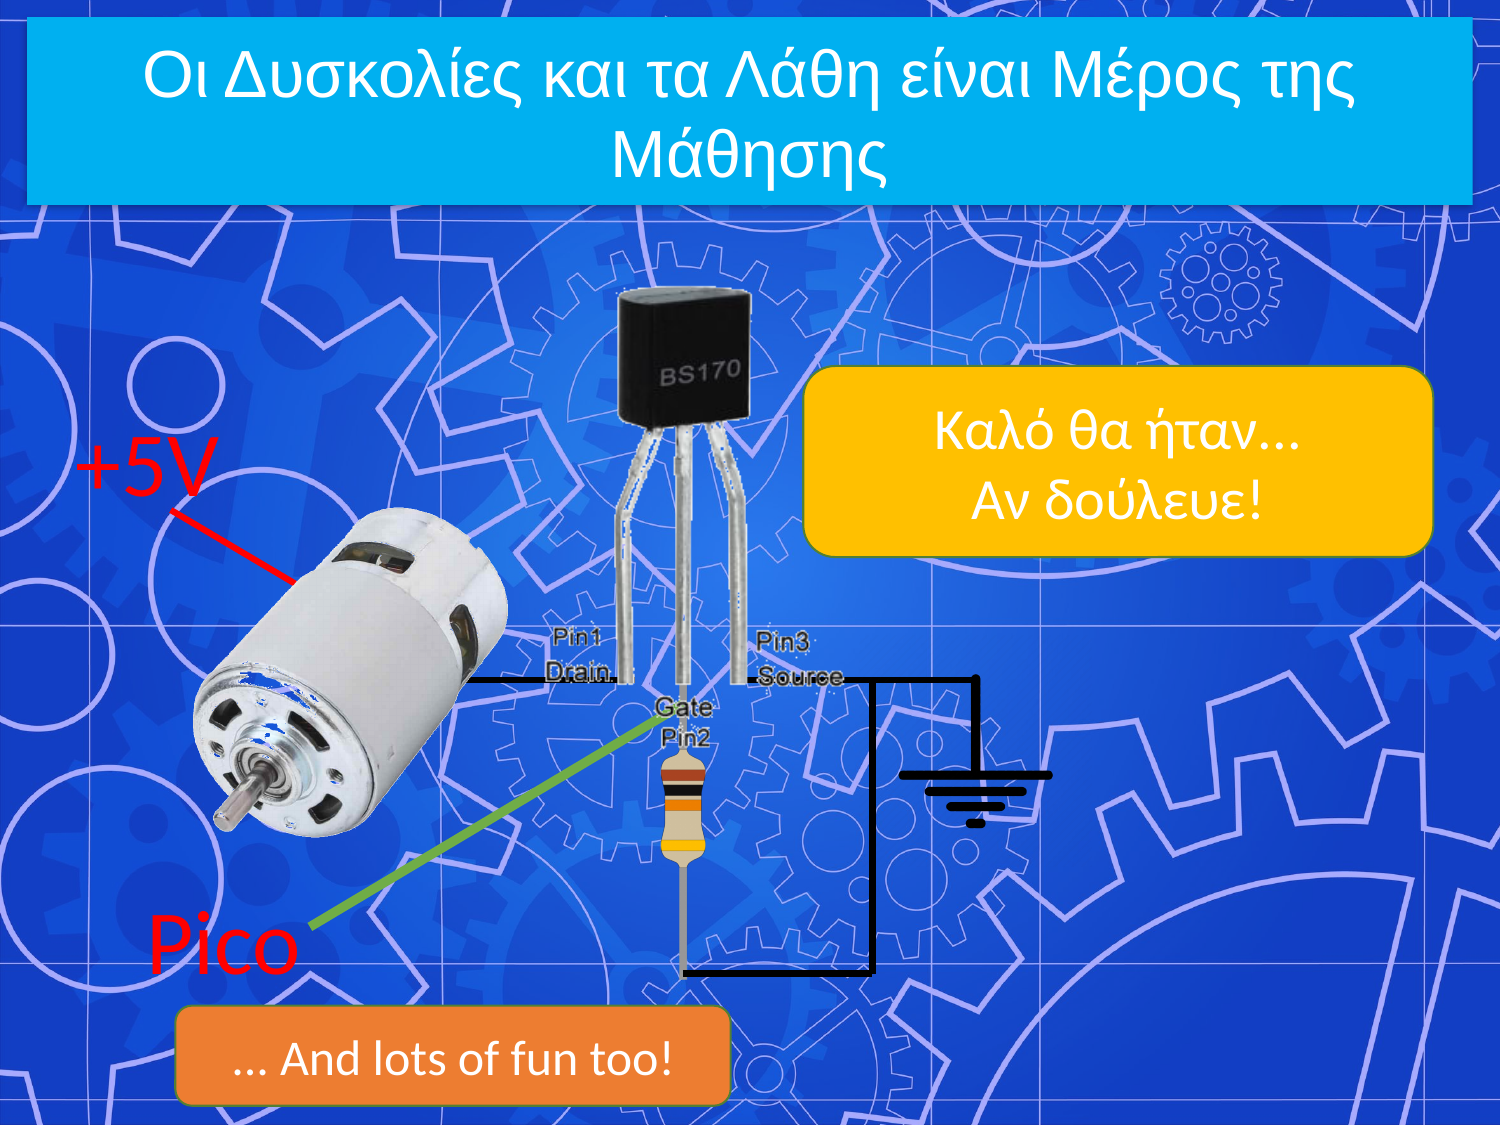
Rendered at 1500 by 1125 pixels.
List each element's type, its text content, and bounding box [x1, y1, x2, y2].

text_box Οι Δυσκολίες και τα Λάθη είναι Μέρος της Μάθησης [26, 16, 1474, 206]
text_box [59, 244, 1092, 1002]
picture [0, 0, 1500, 1125]
text_box ... And lots of fun too! [174, 1004, 732, 1107]
text_box Καλό θα ήταν... Αν δούλευε! [1092, 364, 1435, 559]
